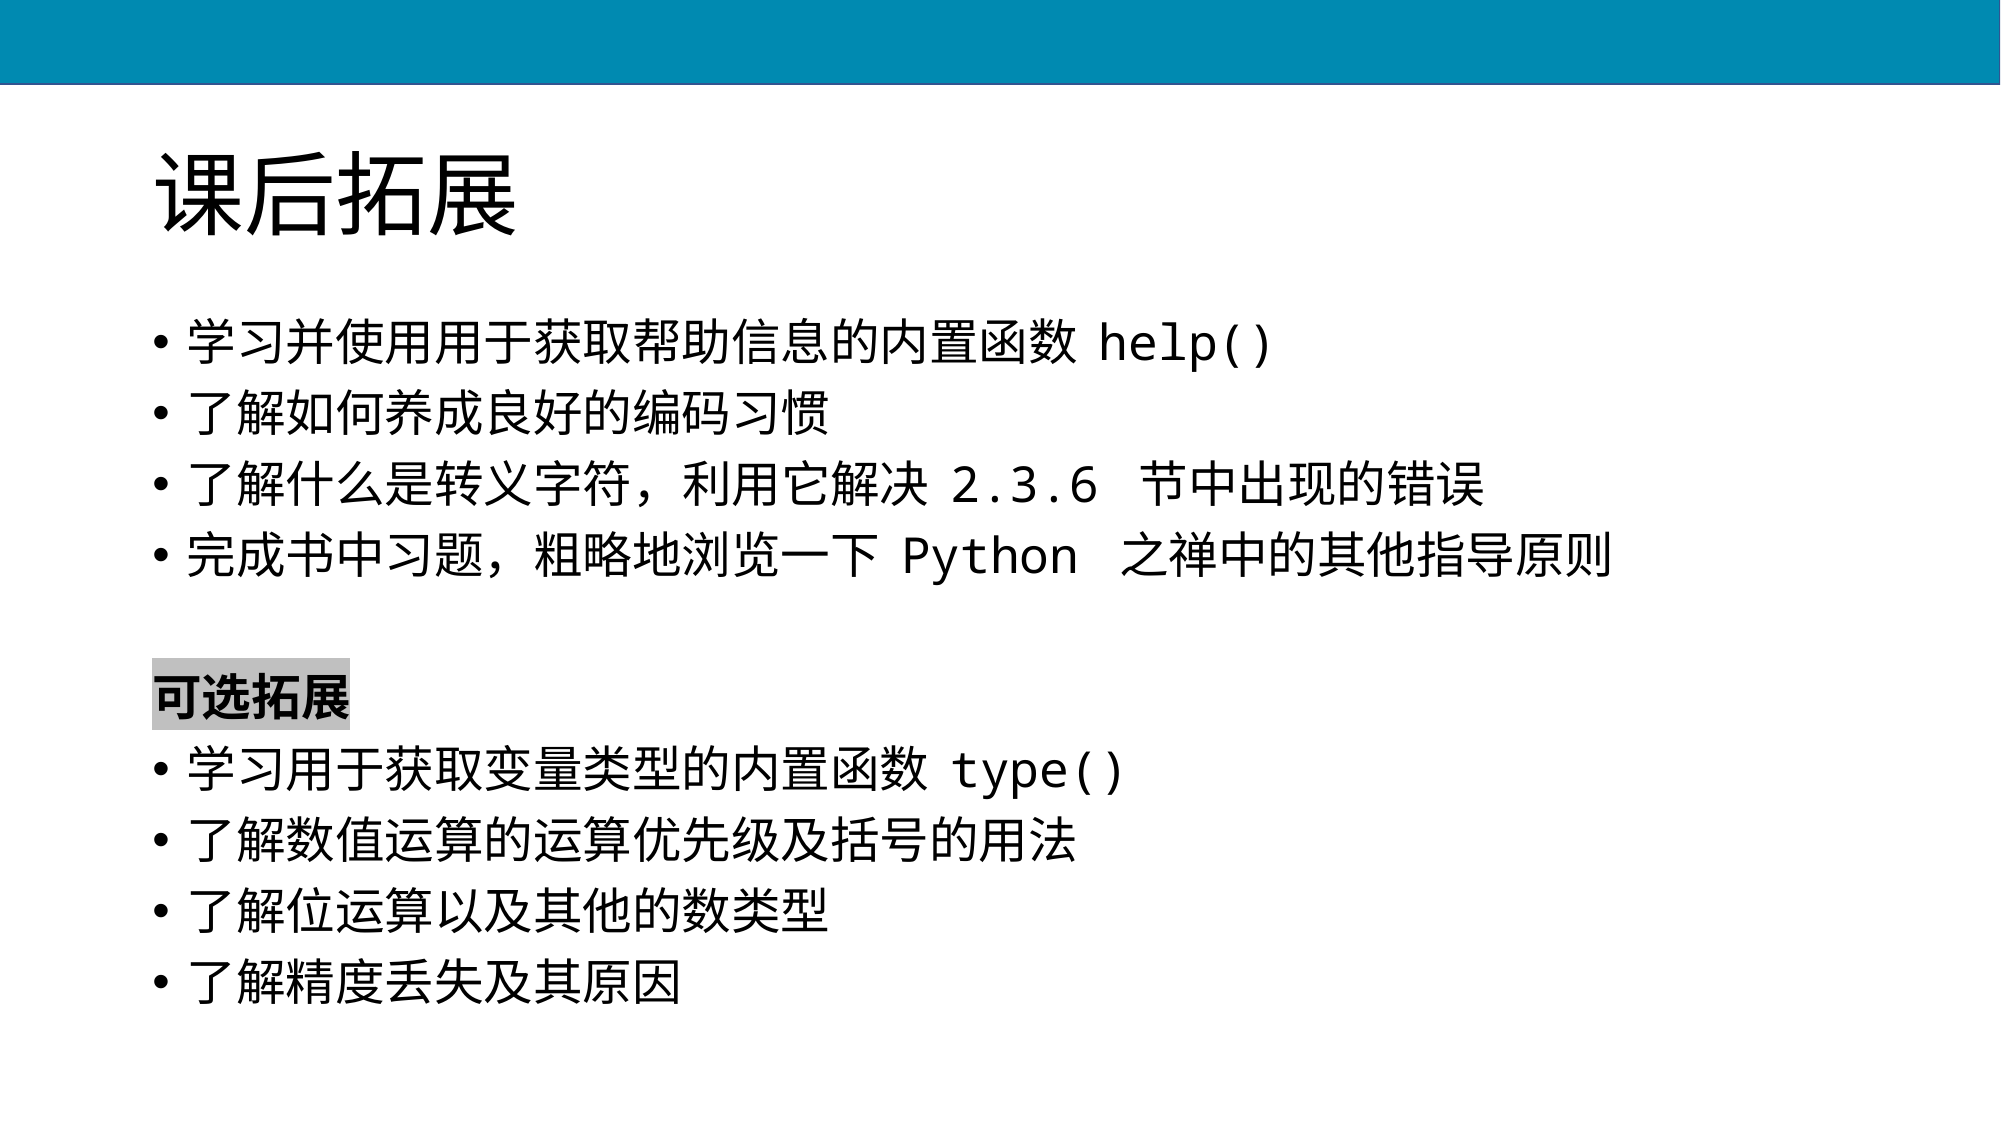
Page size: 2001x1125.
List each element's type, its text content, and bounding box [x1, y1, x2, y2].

list 学习并使用用于获取帮助信息的内置函数 help() 了解如何养成良好的编码习惯 了解什么是转义字符，利用它解决 2.3.6 节中出现的错误 完成书中习题，粗略地浏览一下 Python 之禅中的其他指导原则 可选拓展 学习用于获取变量类型的内置函数 type() 了解数值运算的运算优先级及括号的用法 了解位运算以及其他的数类型 了解精度丢失及其原因 [137, 310, 1863, 1024]
title 课后拓展 [137, 115, 1863, 282]
